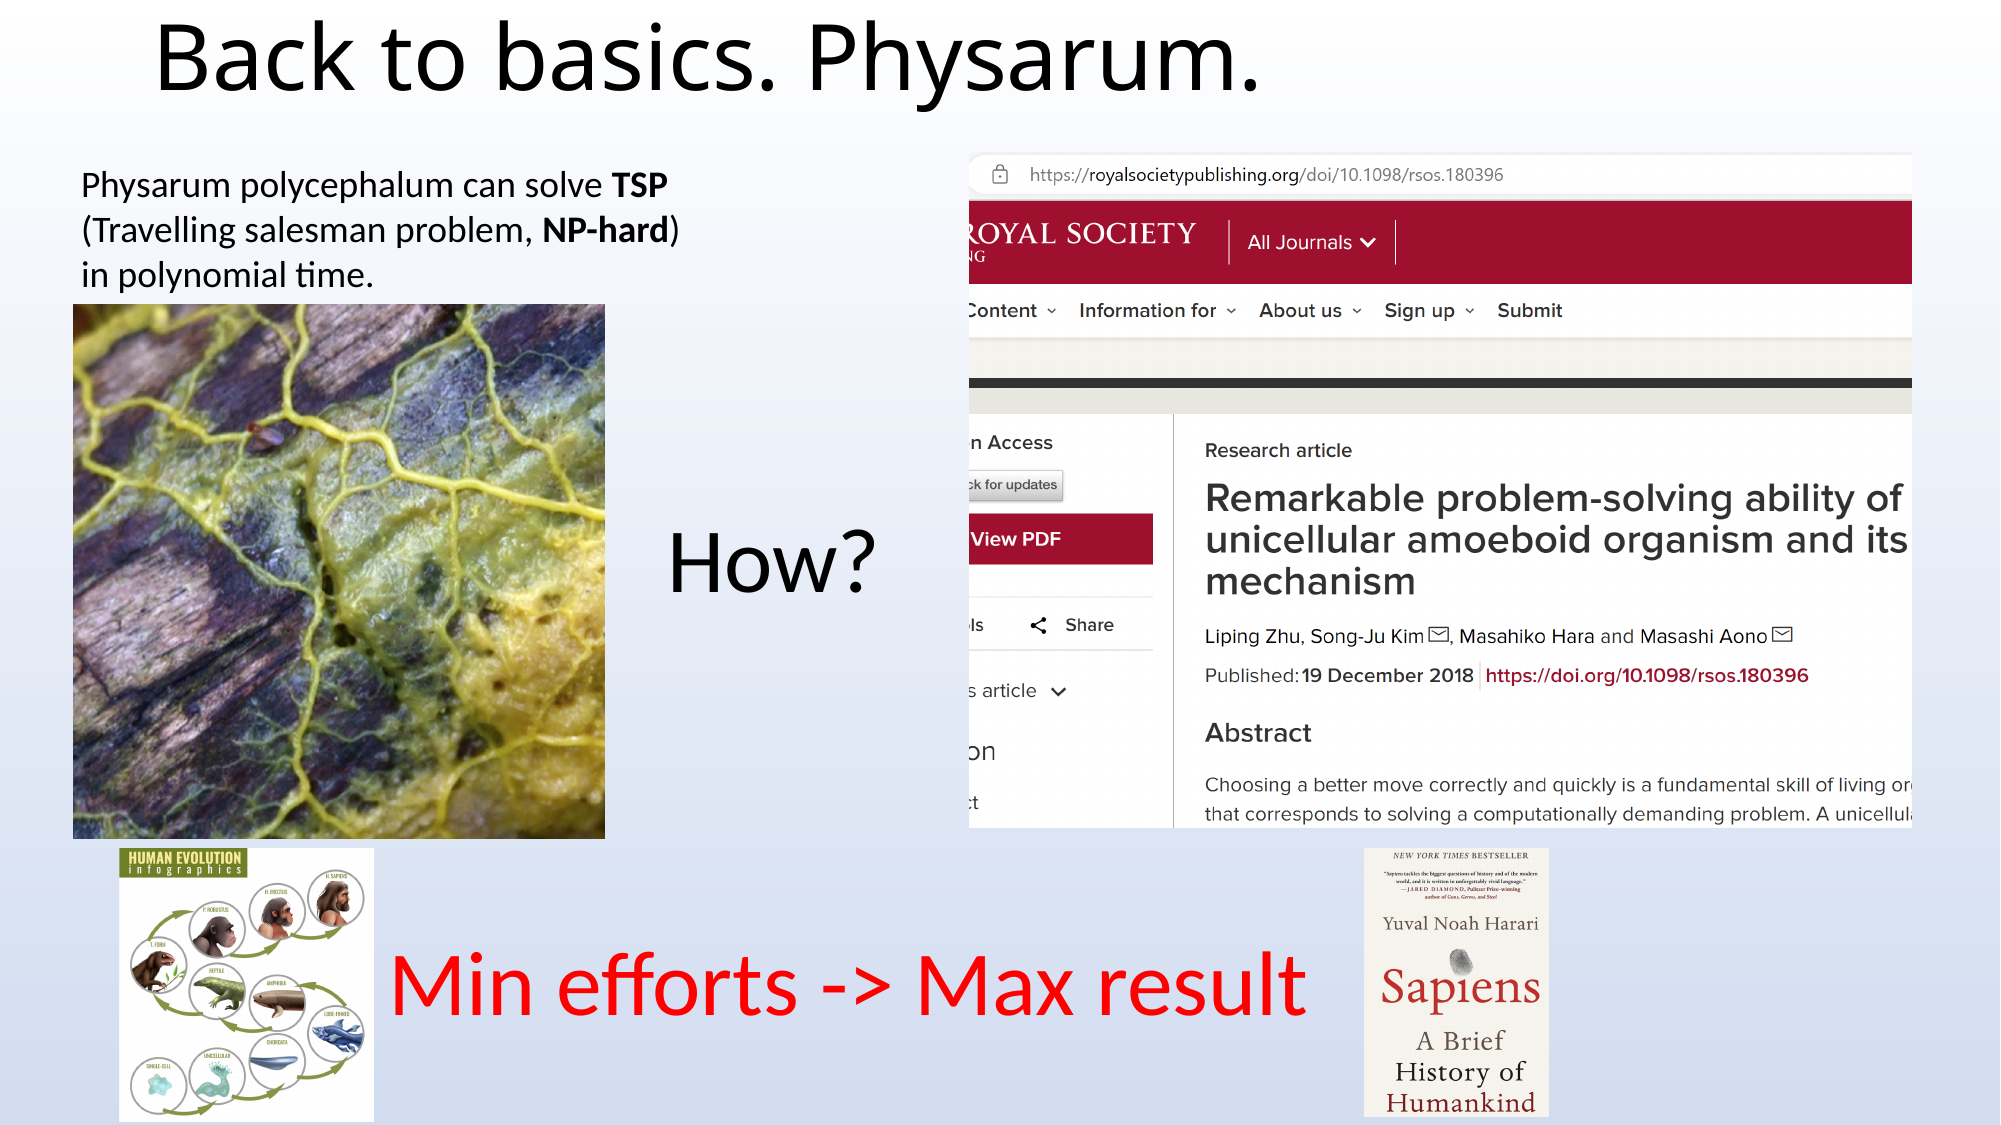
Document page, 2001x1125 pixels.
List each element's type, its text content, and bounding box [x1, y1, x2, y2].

text_box Physarum polycephalum can solve TSP (Travelling salesman problem, NP-hard) in polynomial time. [66, 152, 702, 303]
picture [119, 848, 374, 1122]
title Back to basics. Physarum. [137, 0, 1863, 122]
picture [969, 152, 1912, 828]
picture [73, 304, 605, 839]
text_box How? [652, 493, 896, 618]
text_box Min efforts -> Max result [374, 916, 1364, 1042]
picture [1364, 848, 1549, 1117]
